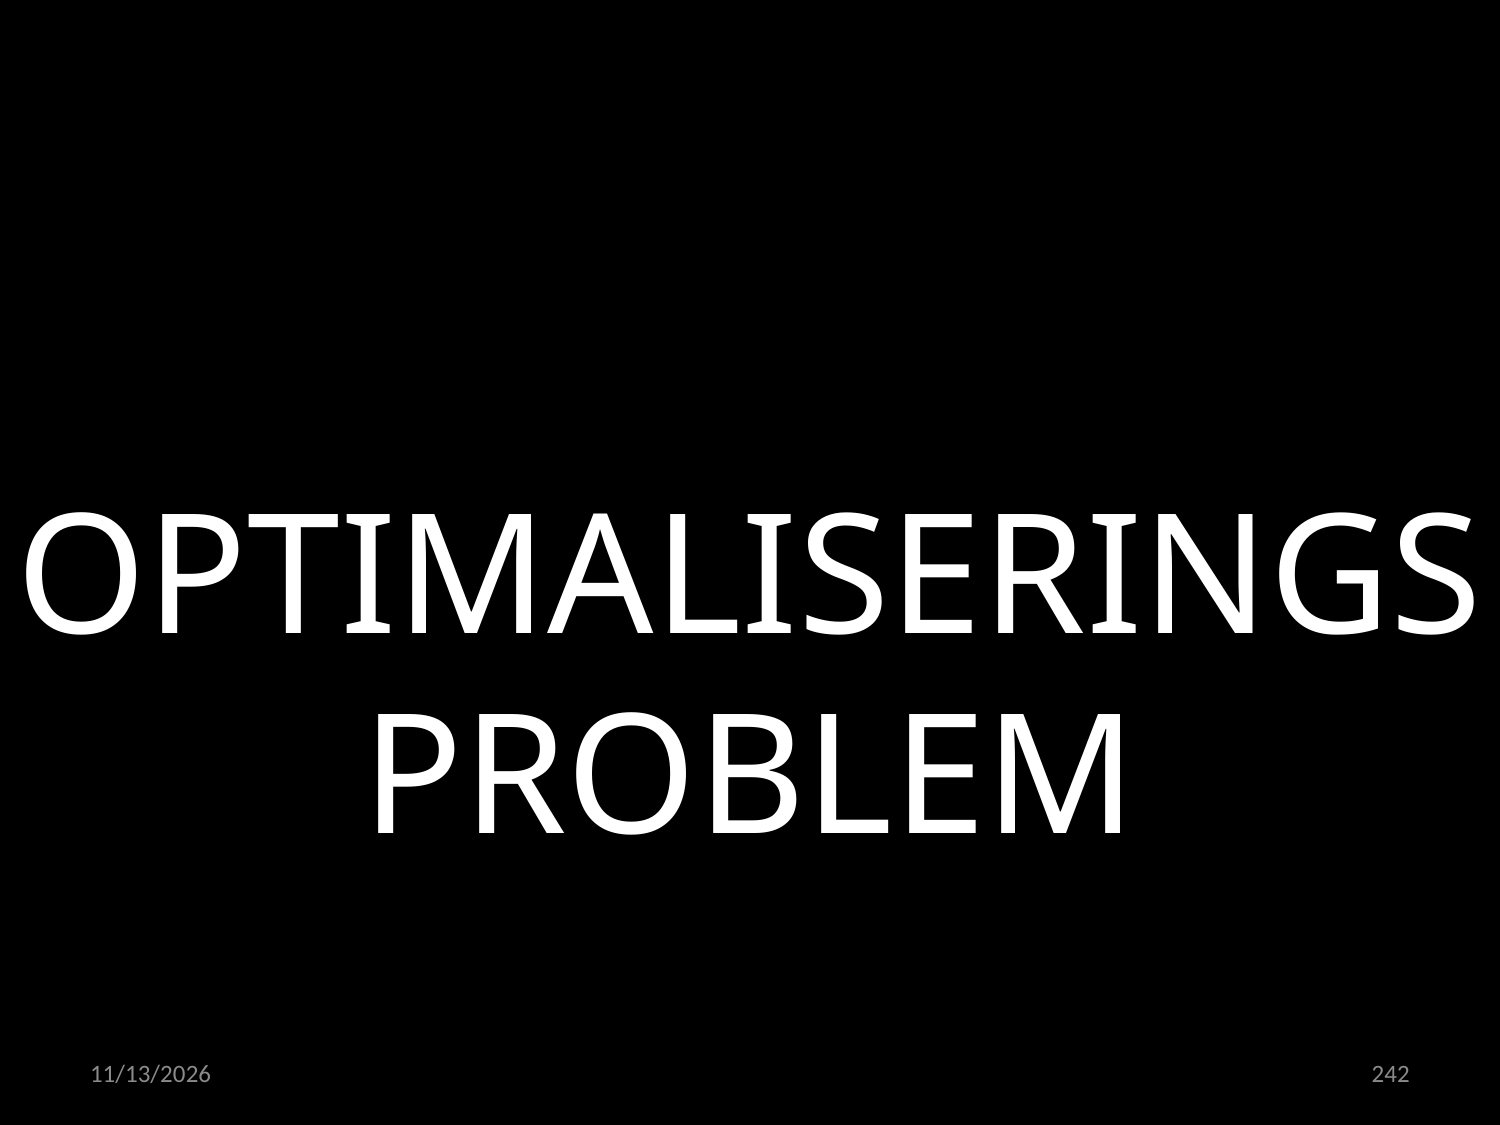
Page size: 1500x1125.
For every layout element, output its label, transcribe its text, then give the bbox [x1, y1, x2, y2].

text_box OPTIMALISERINGSPROBLEM [0, 459, 1500, 561]
slide_number 242 [1074, 1042, 1425, 1103]
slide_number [75, 1042, 425, 1103]
